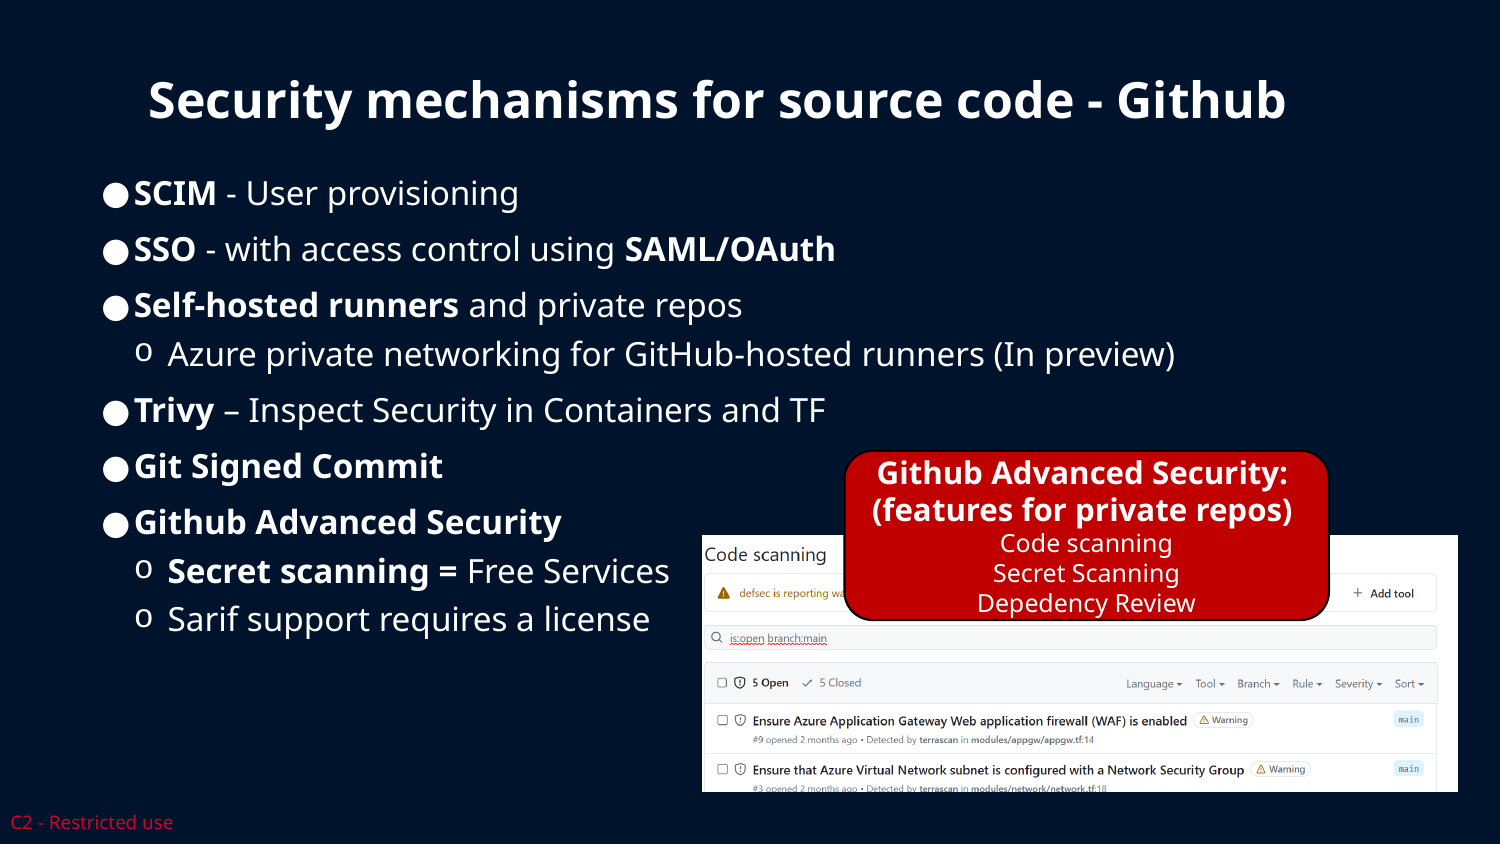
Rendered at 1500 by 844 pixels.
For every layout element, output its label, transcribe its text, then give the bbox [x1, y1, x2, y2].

picture [702, 535, 1458, 792]
title Security mechanisms for source code - Github [148, 69, 1472, 127]
text_box Github Advanced Security: (features for private repos) Code scanning Secret Scanning Depedency Review [843, 449, 1330, 535]
list SCIM - User provisioning SSO - with access control using SAML/OAuth Self-hosted runners and private repos Azure private networking for GitHub-hosted runners (In preview) Trivy – Inspect Security in Containers and TF Git Signed Commit Github Advanced Security Secret scanning = Free Services Sarif support requires a license [88, 158, 1412, 775]
